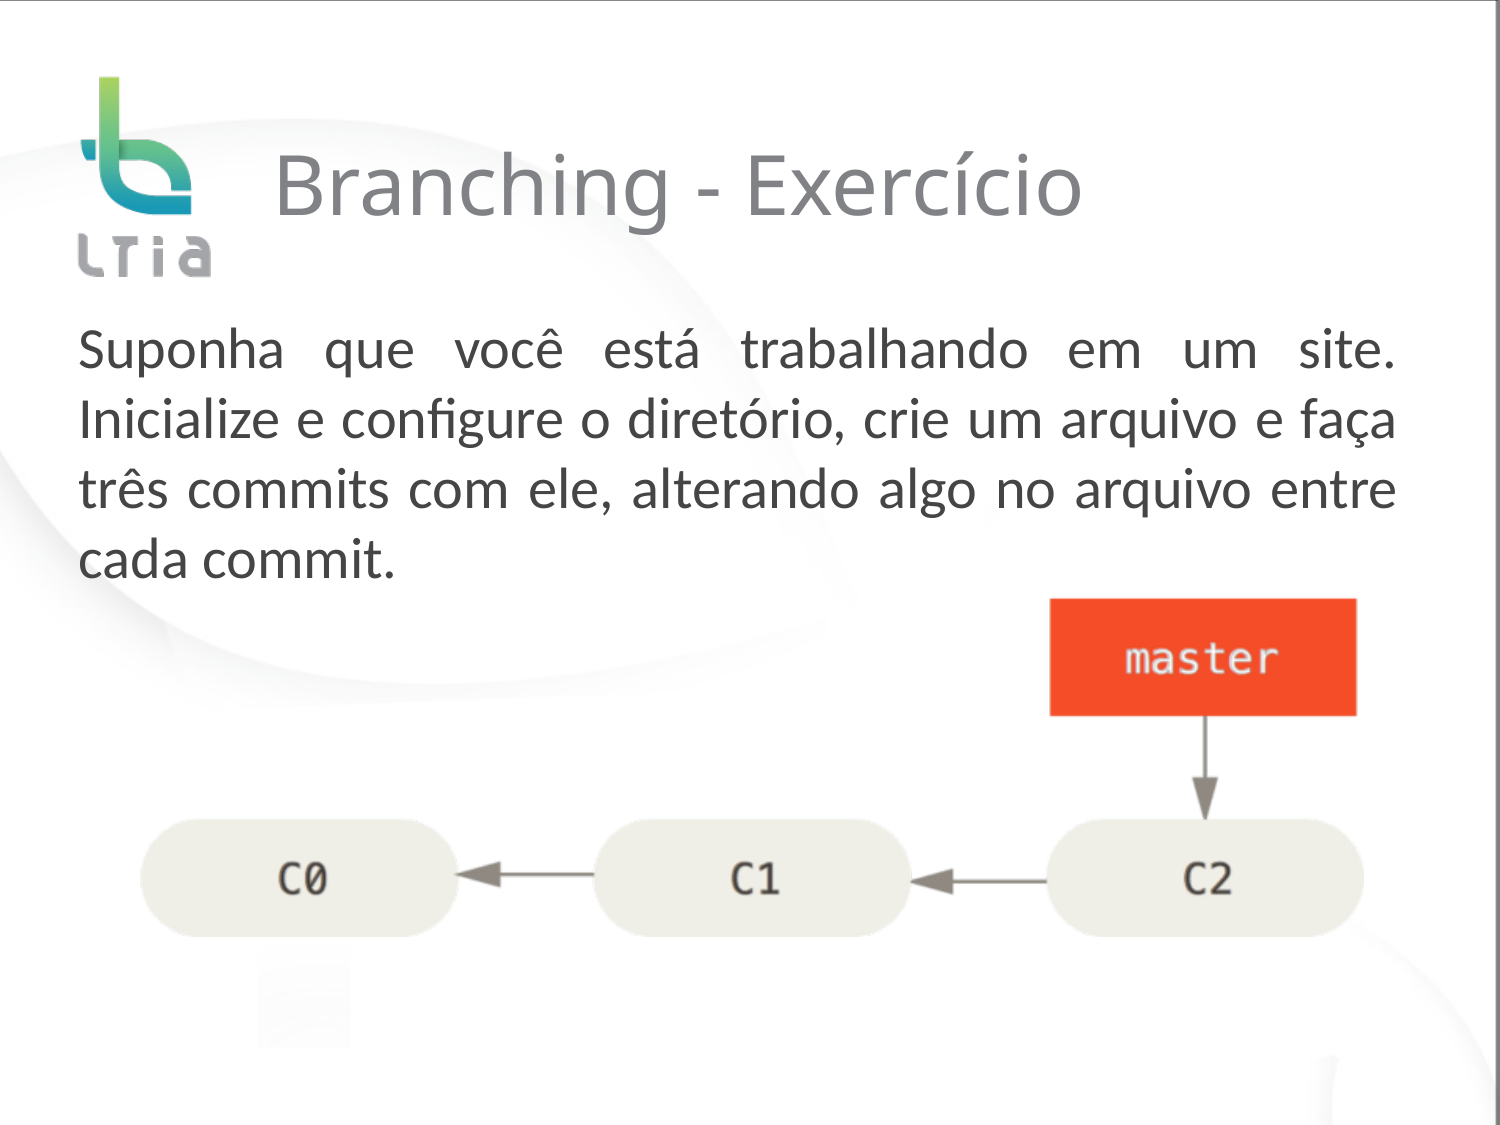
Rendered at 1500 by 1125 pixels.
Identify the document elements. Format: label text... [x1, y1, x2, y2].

list Suponha que você está trabalhando em um site. Inicialize e configure o diretório, crie um arquivo e faça três commits com ele, alterando algo no arquivo entre cada commit. [63, 302, 1414, 980]
picture [0, 0, 1500, 1125]
title Branching - Exercício [257, 82, 1414, 282]
